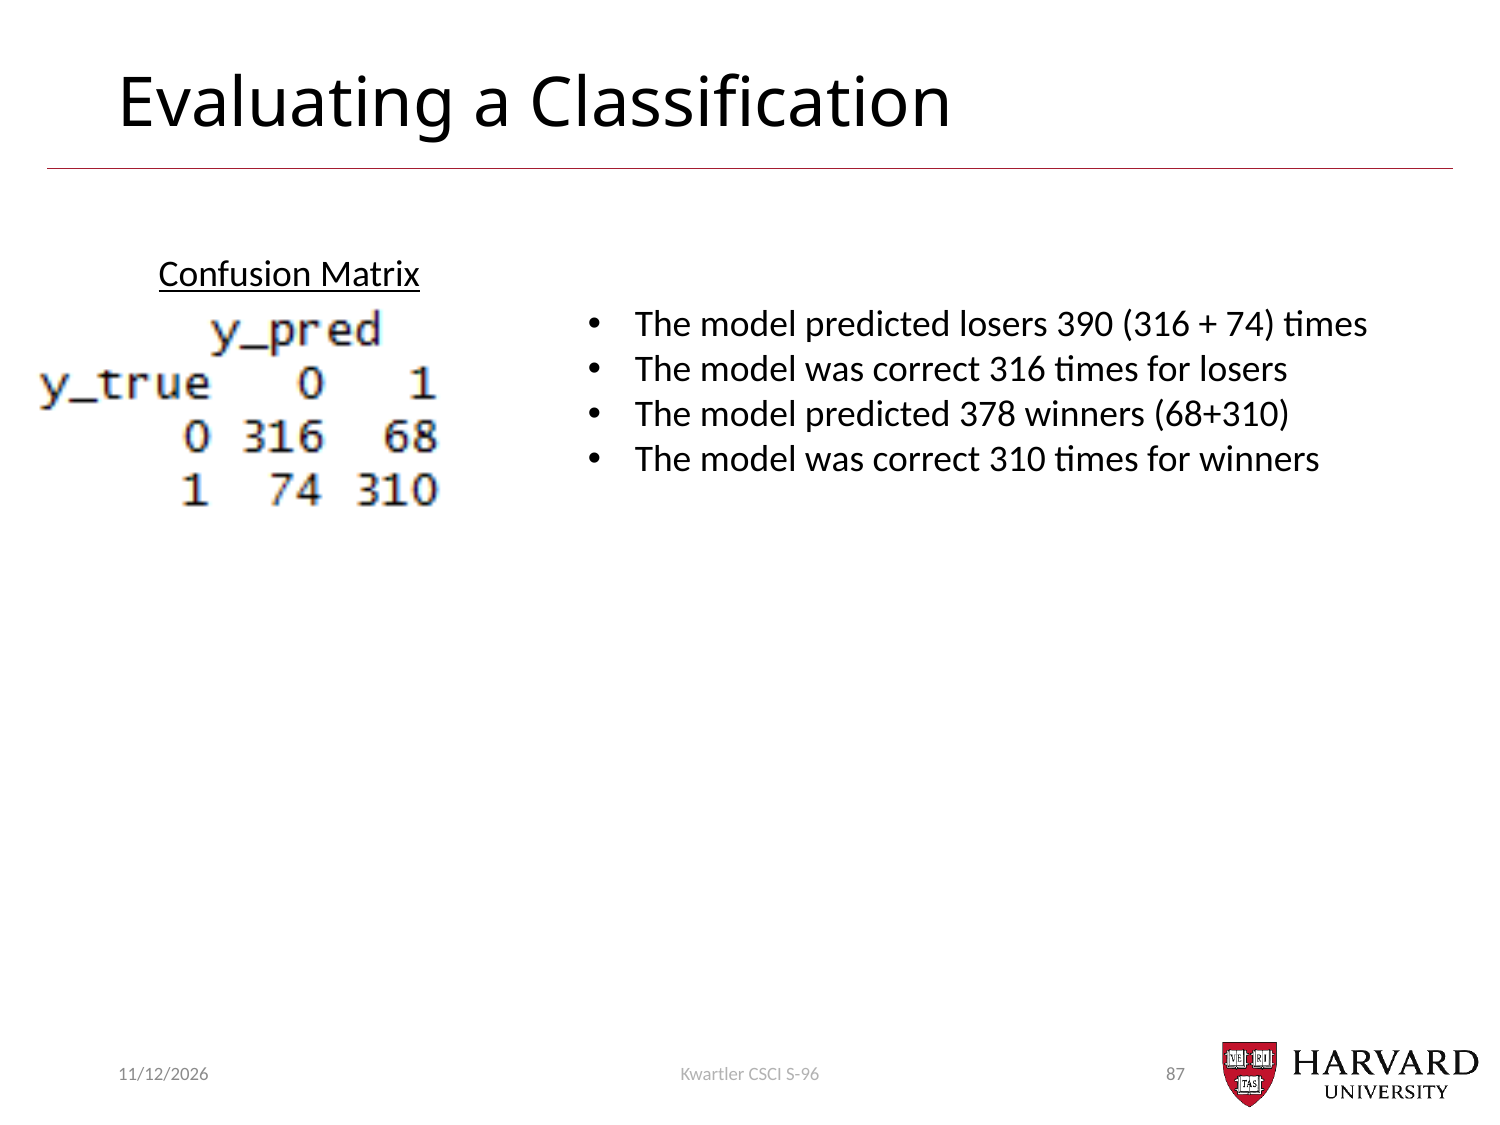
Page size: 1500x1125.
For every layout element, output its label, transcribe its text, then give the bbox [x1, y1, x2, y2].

slide_number 87 [1059, 1042, 1200, 1103]
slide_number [103, 1042, 441, 1103]
text_box Confusion Matrix [143, 242, 436, 302]
text_box The model predicted losers 390 (316 + 74) times The model was correct 316 times for losers The model predicted 378 winners (68+310) The model was correct 310 times for winners [573, 292, 1384, 487]
title Evaluating a Classification [103, 59, 1397, 157]
picture [24, 304, 476, 521]
picture [1200, 1024, 1500, 1125]
footer Kwartler CSCI S-96 [496, 1042, 1004, 1103]
